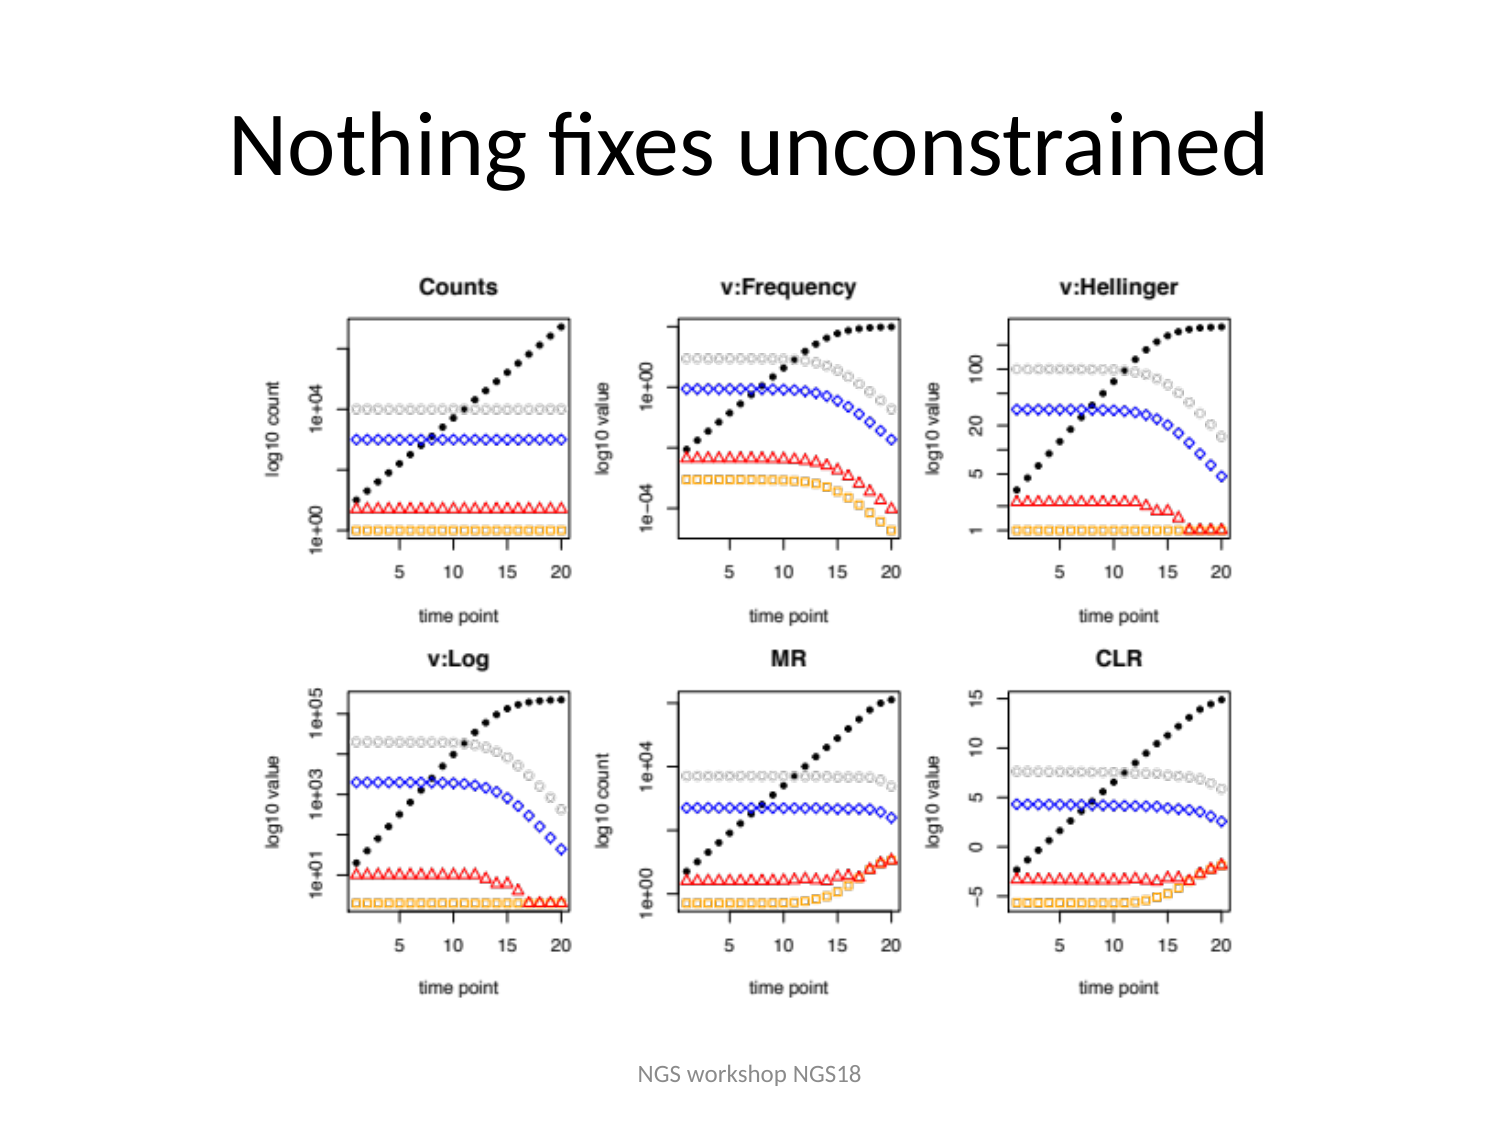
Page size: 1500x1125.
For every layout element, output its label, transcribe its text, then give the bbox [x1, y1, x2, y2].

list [74, 262, 1426, 1006]
footer NGS workshop NGS18 [512, 1042, 988, 1103]
title Nothing fixes unconstrained [75, 45, 1425, 233]
